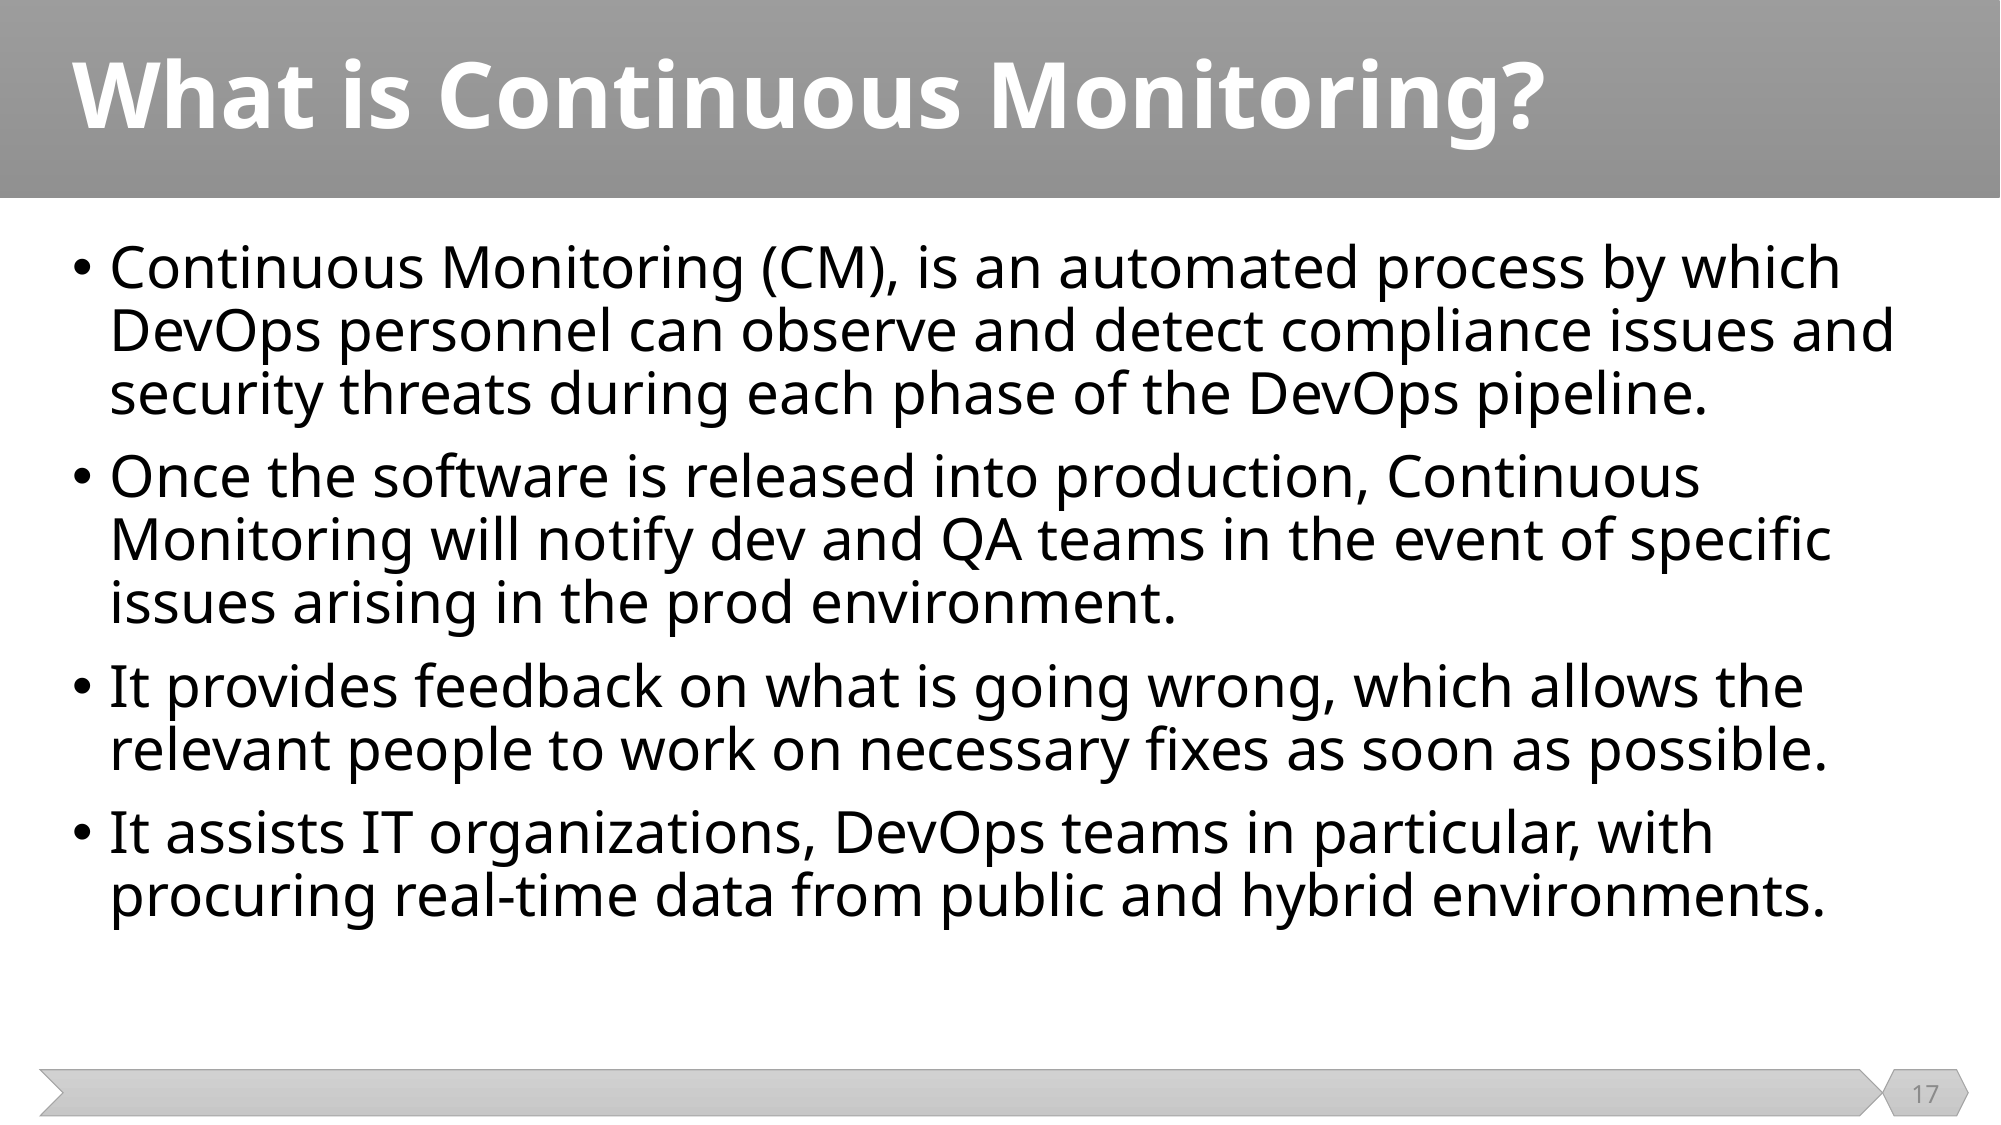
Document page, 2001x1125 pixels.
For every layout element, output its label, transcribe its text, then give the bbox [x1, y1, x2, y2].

slide_number 17 [1882, 1065, 1969, 1125]
list Continuous Monitoring (CM), is an automated process by which DevOps personnel can observe and detect compliance issues and security threats during each phase of the DevOps pipeline. Once the software is released into production, Continuous Monitoring will notify dev and QA teams in the event of specific issues arising in the prod environment. It provides feedback on what is going wrong, which allows the relevant people to work on necessary fixes as soon as possible. It assists IT organizations, DevOps teams in particular, with procuring real-time data from public and hybrid environments. [56, 230, 1969, 1010]
title What is Continuous Monitoring? [56, 0, 1969, 199]
